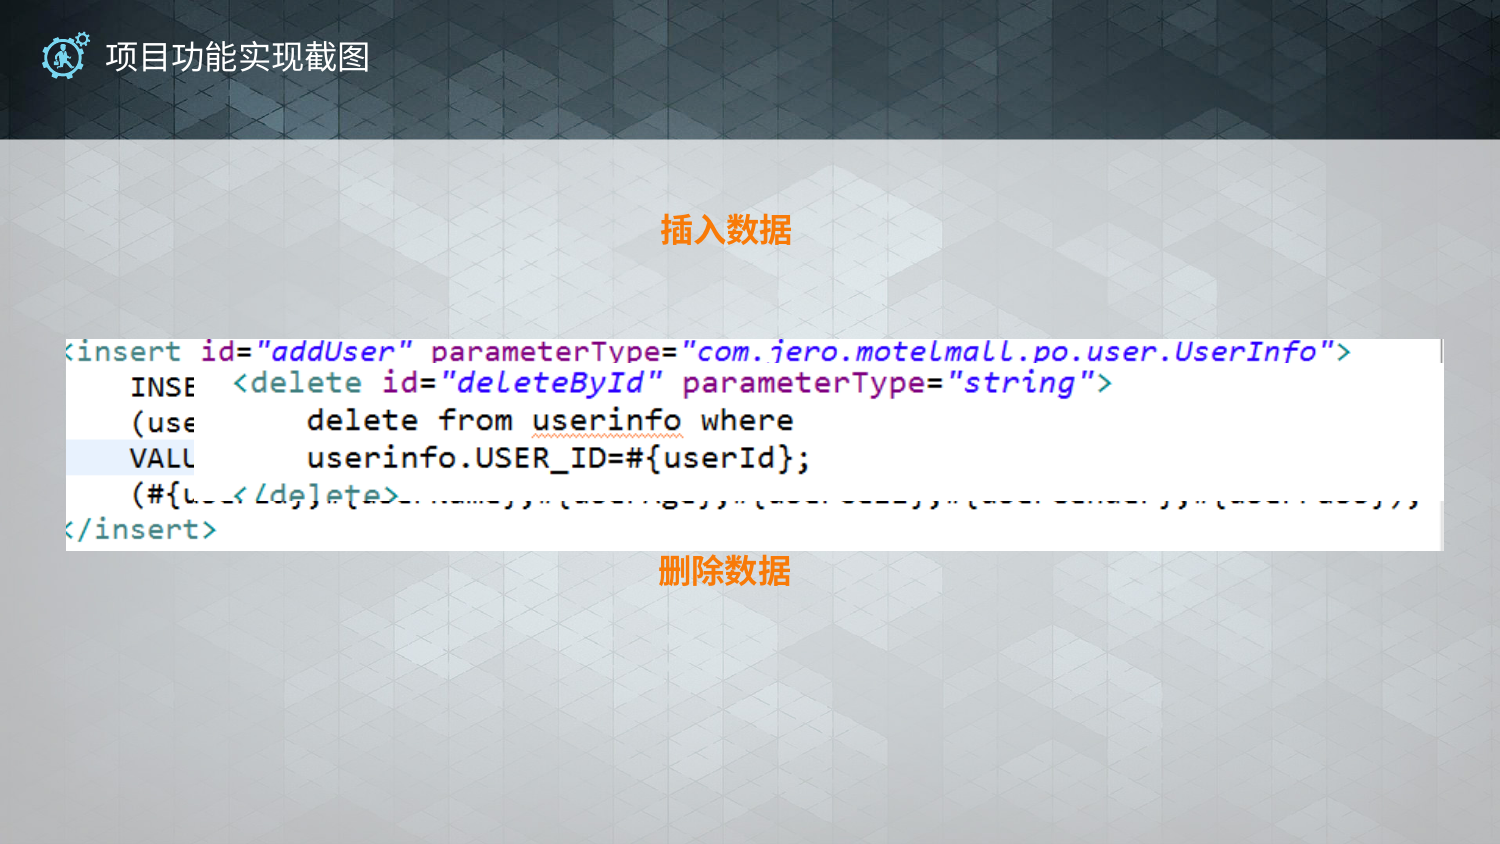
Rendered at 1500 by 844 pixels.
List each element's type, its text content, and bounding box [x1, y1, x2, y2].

text_box [41, 31, 91, 80]
title 项目功能实现截图 [90, 33, 541, 80]
picture [0, 0, 1500, 844]
text_box 插入数据 [660, 209, 850, 249]
